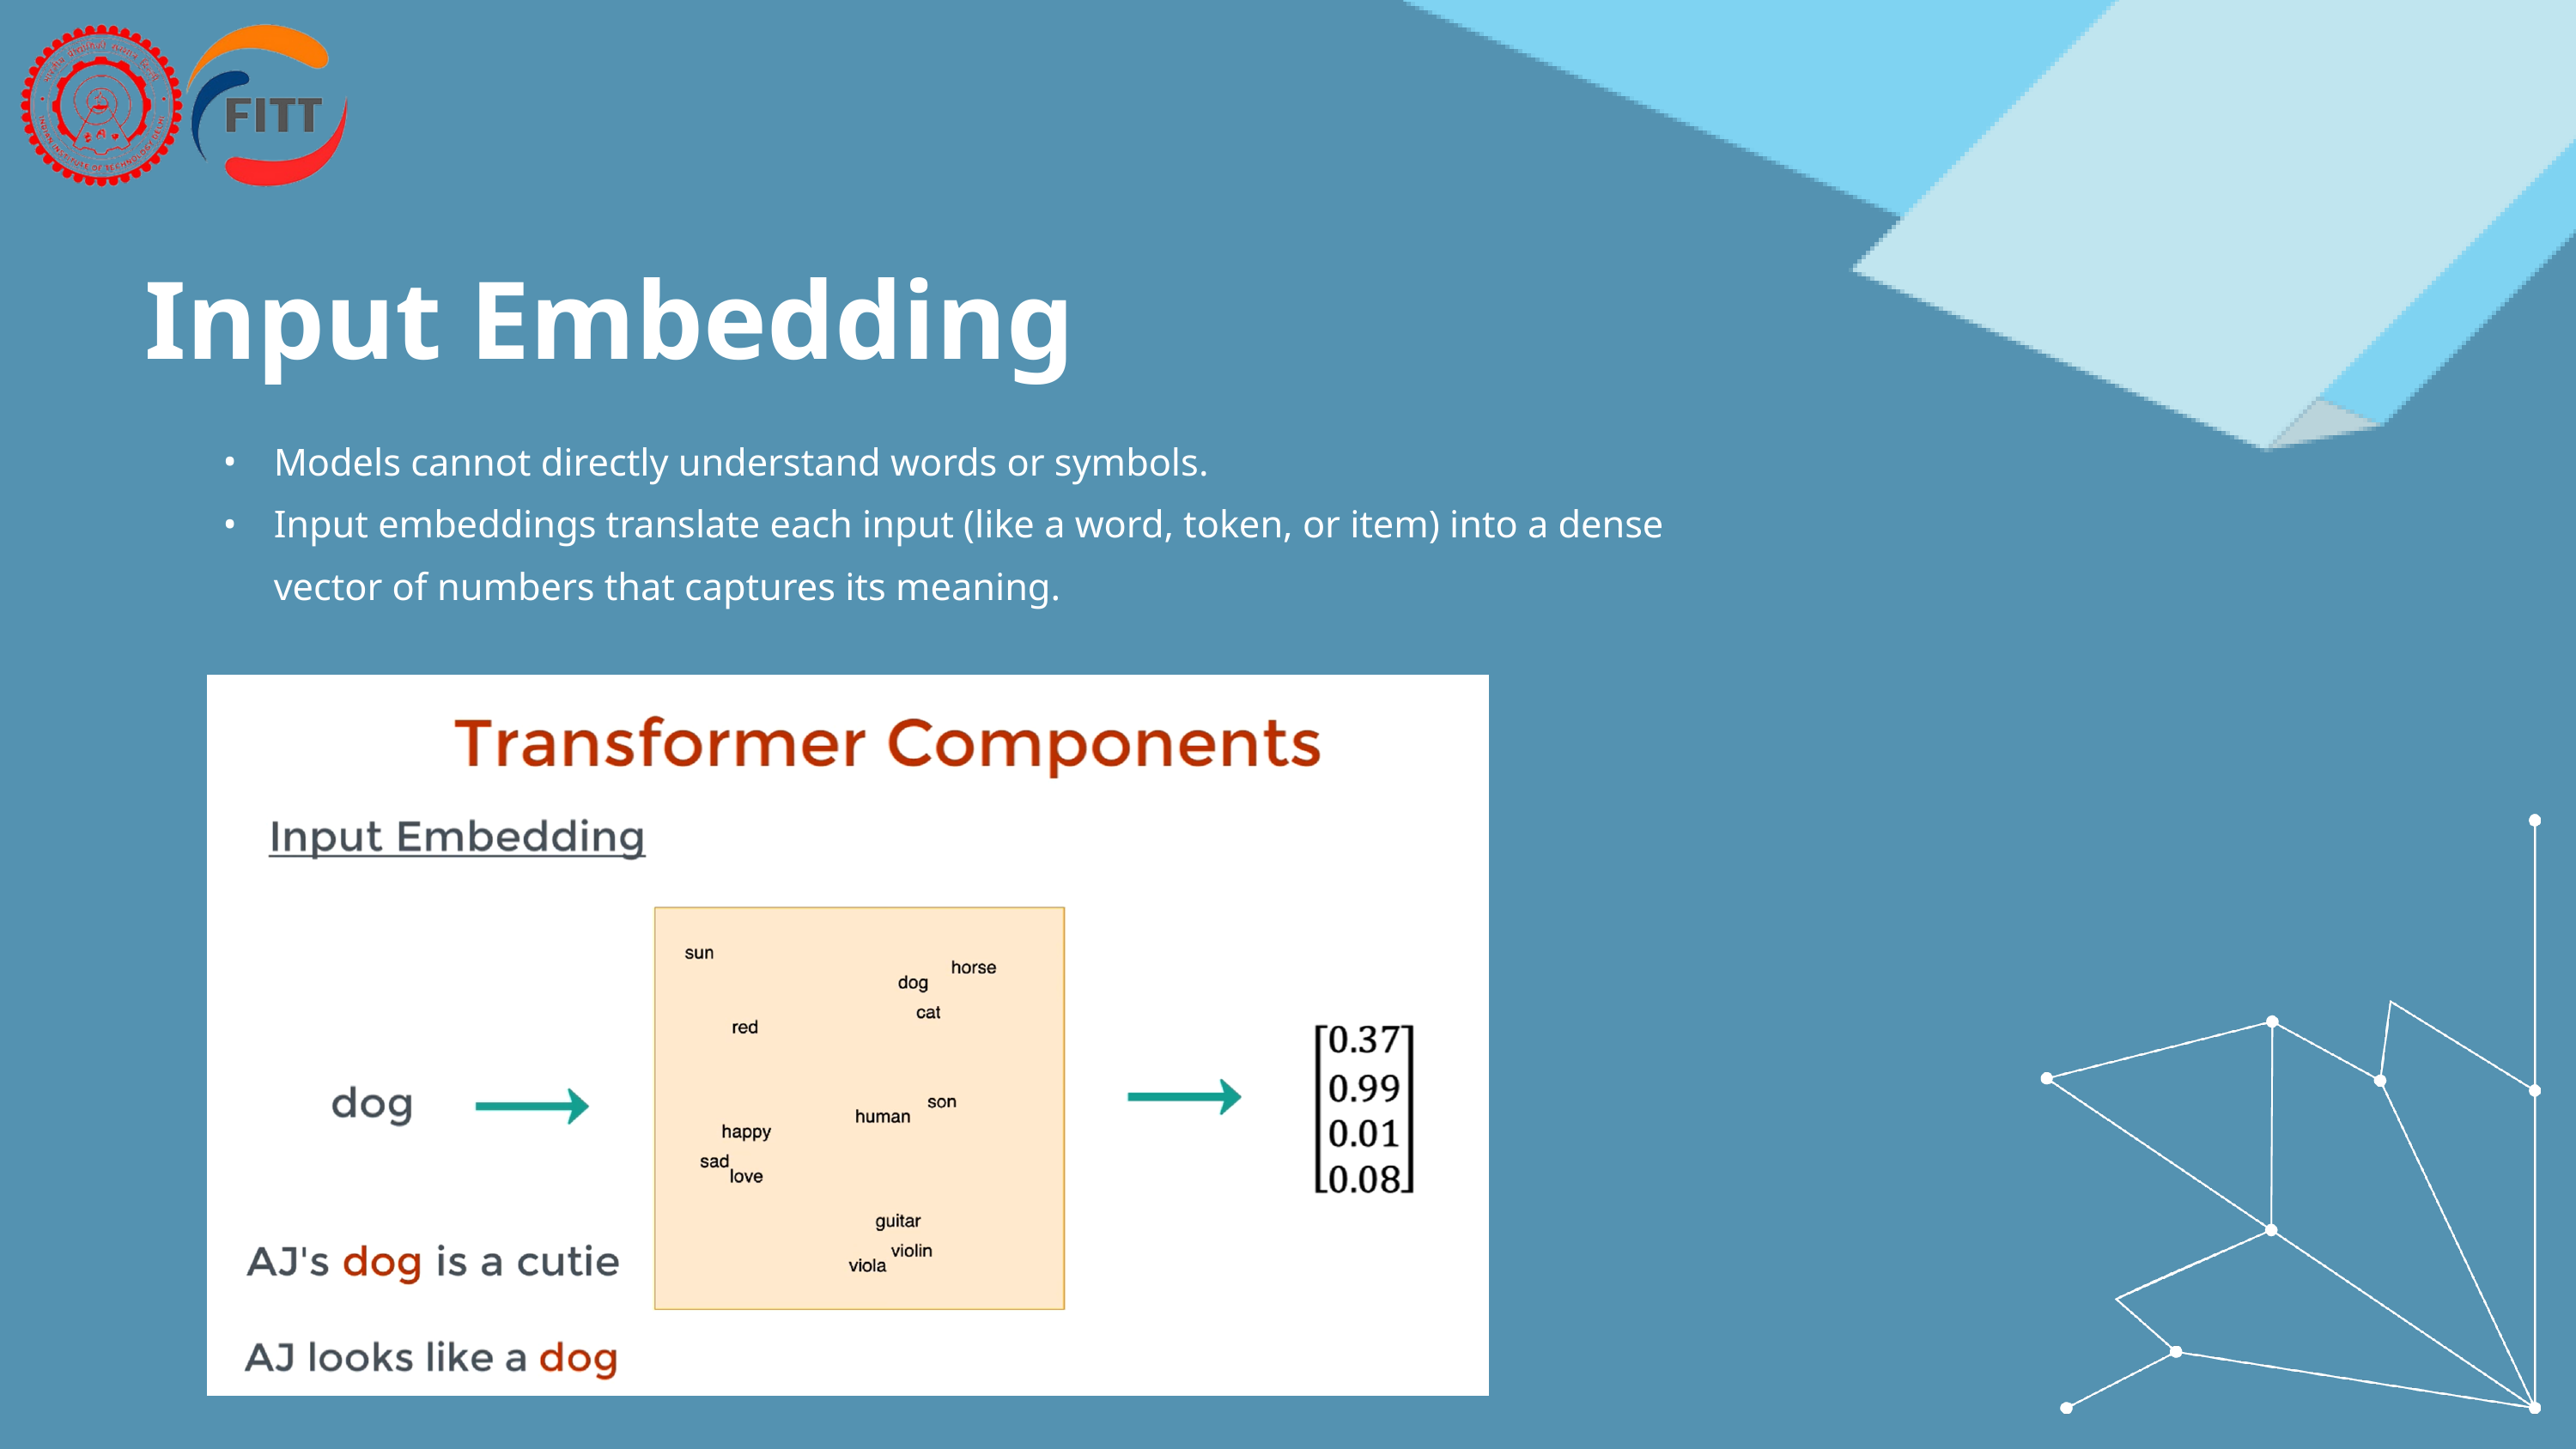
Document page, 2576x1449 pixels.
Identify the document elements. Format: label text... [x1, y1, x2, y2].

text_box [1403, 0, 2576, 453]
text_box [18, 21, 349, 189]
text_box Input Embedding [144, 226, 1947, 381]
picture [207, 674, 1489, 1396]
text_box [2040, 814, 2542, 1415]
text_box Models cannot directly understand words or symbols. Input embeddings translate each input (like a word, token, or item) into a dense vector of numbers that captures its meaning. [144, 420, 1681, 609]
